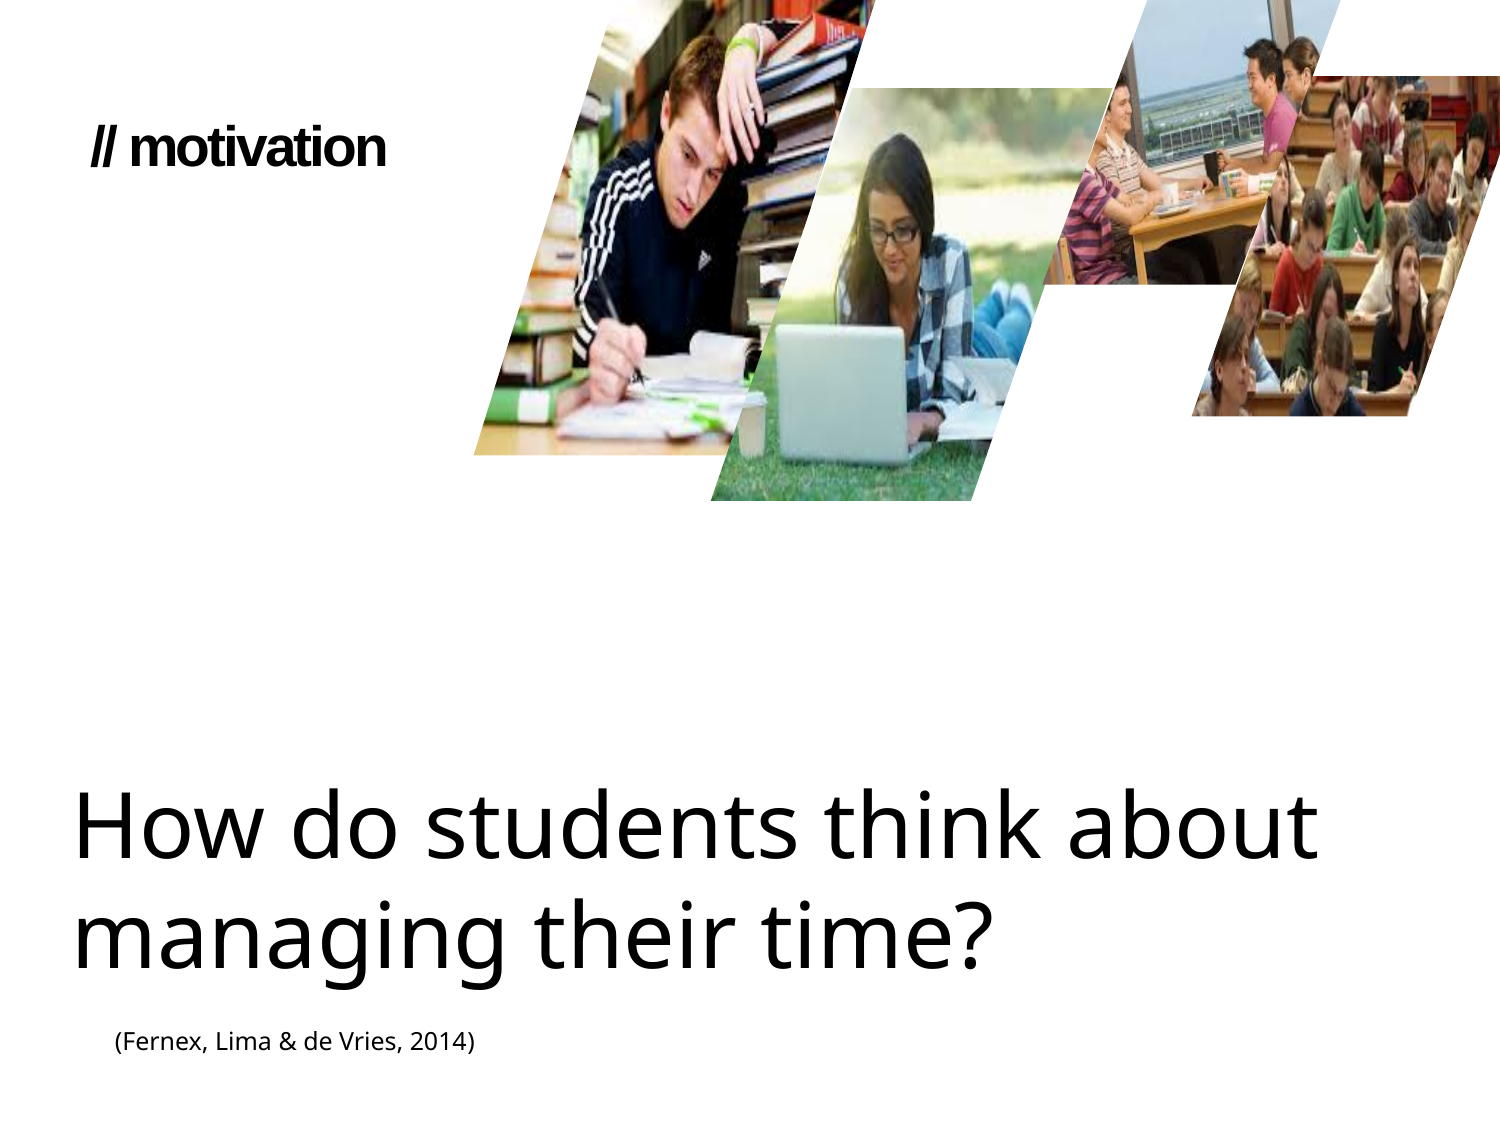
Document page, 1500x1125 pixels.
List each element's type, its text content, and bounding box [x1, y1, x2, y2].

text_box (Fernex, Lima & de Vries, 2014) [106, 1017, 490, 1064]
text_box How do students think about managing their time? [63, 758, 1353, 996]
text_box // motivation [86, 95, 473, 417]
picture [473, 0, 1500, 502]
